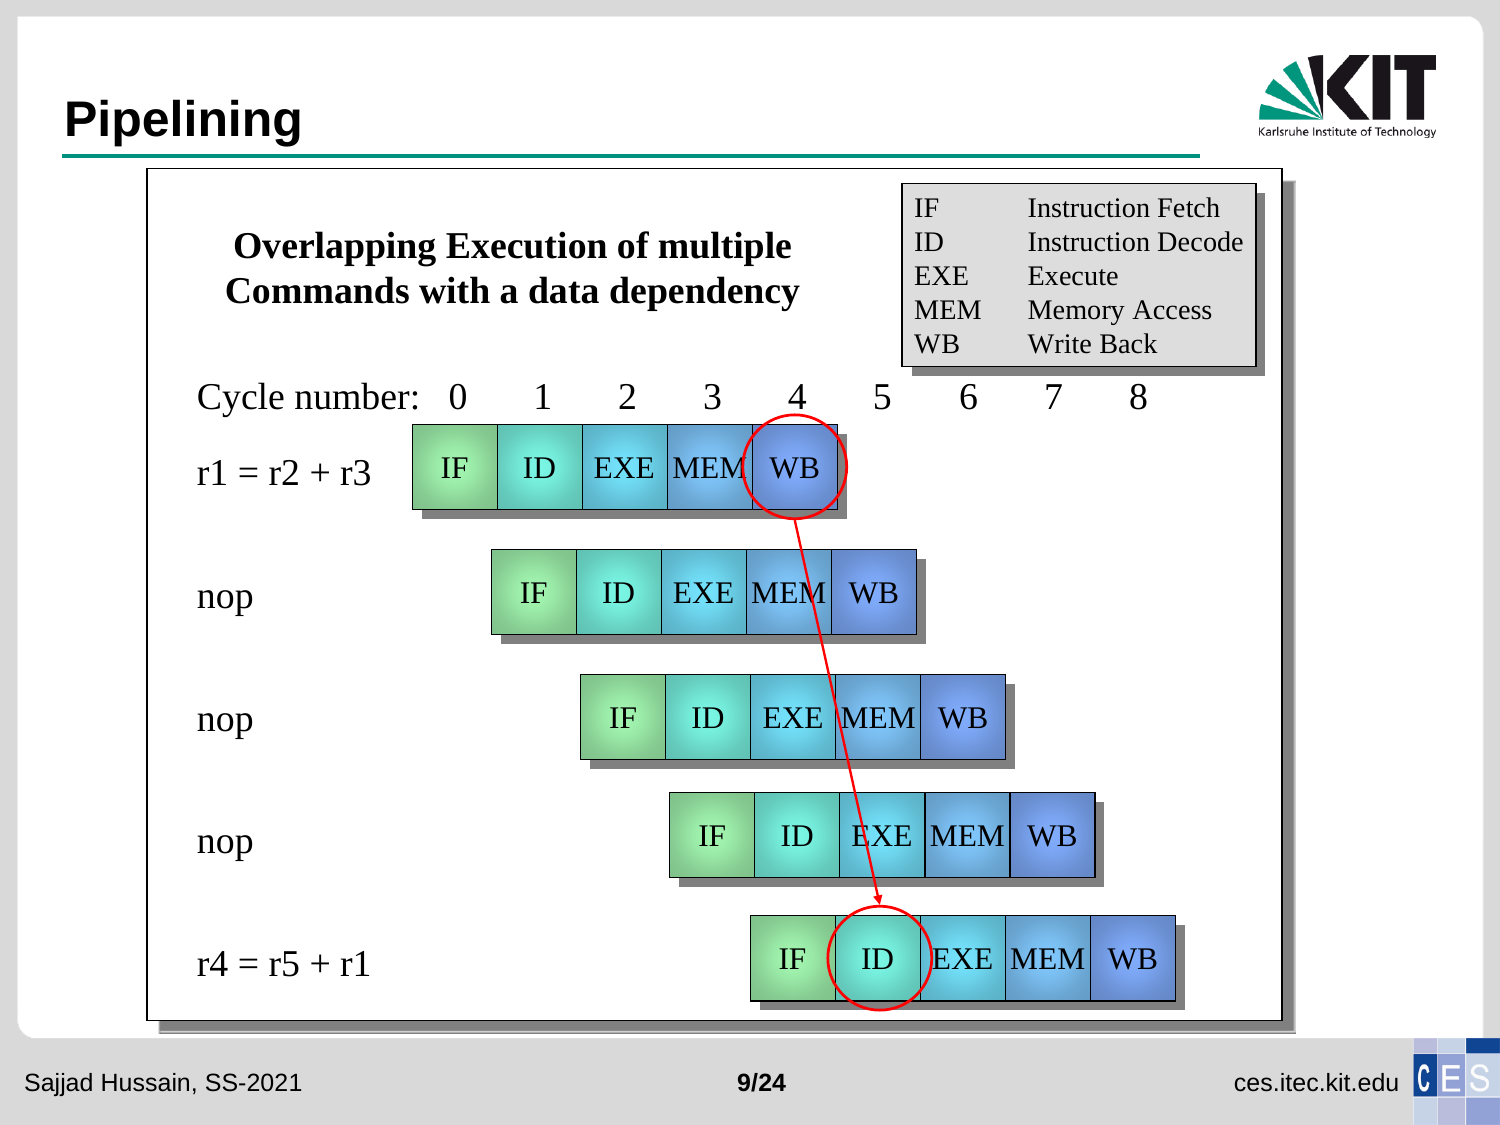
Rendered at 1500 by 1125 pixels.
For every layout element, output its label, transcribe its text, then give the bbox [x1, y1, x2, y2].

title Pipelining [63, 54, 1199, 148]
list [147, 168, 1282, 1020]
picture [0, 0, 1500, 1125]
